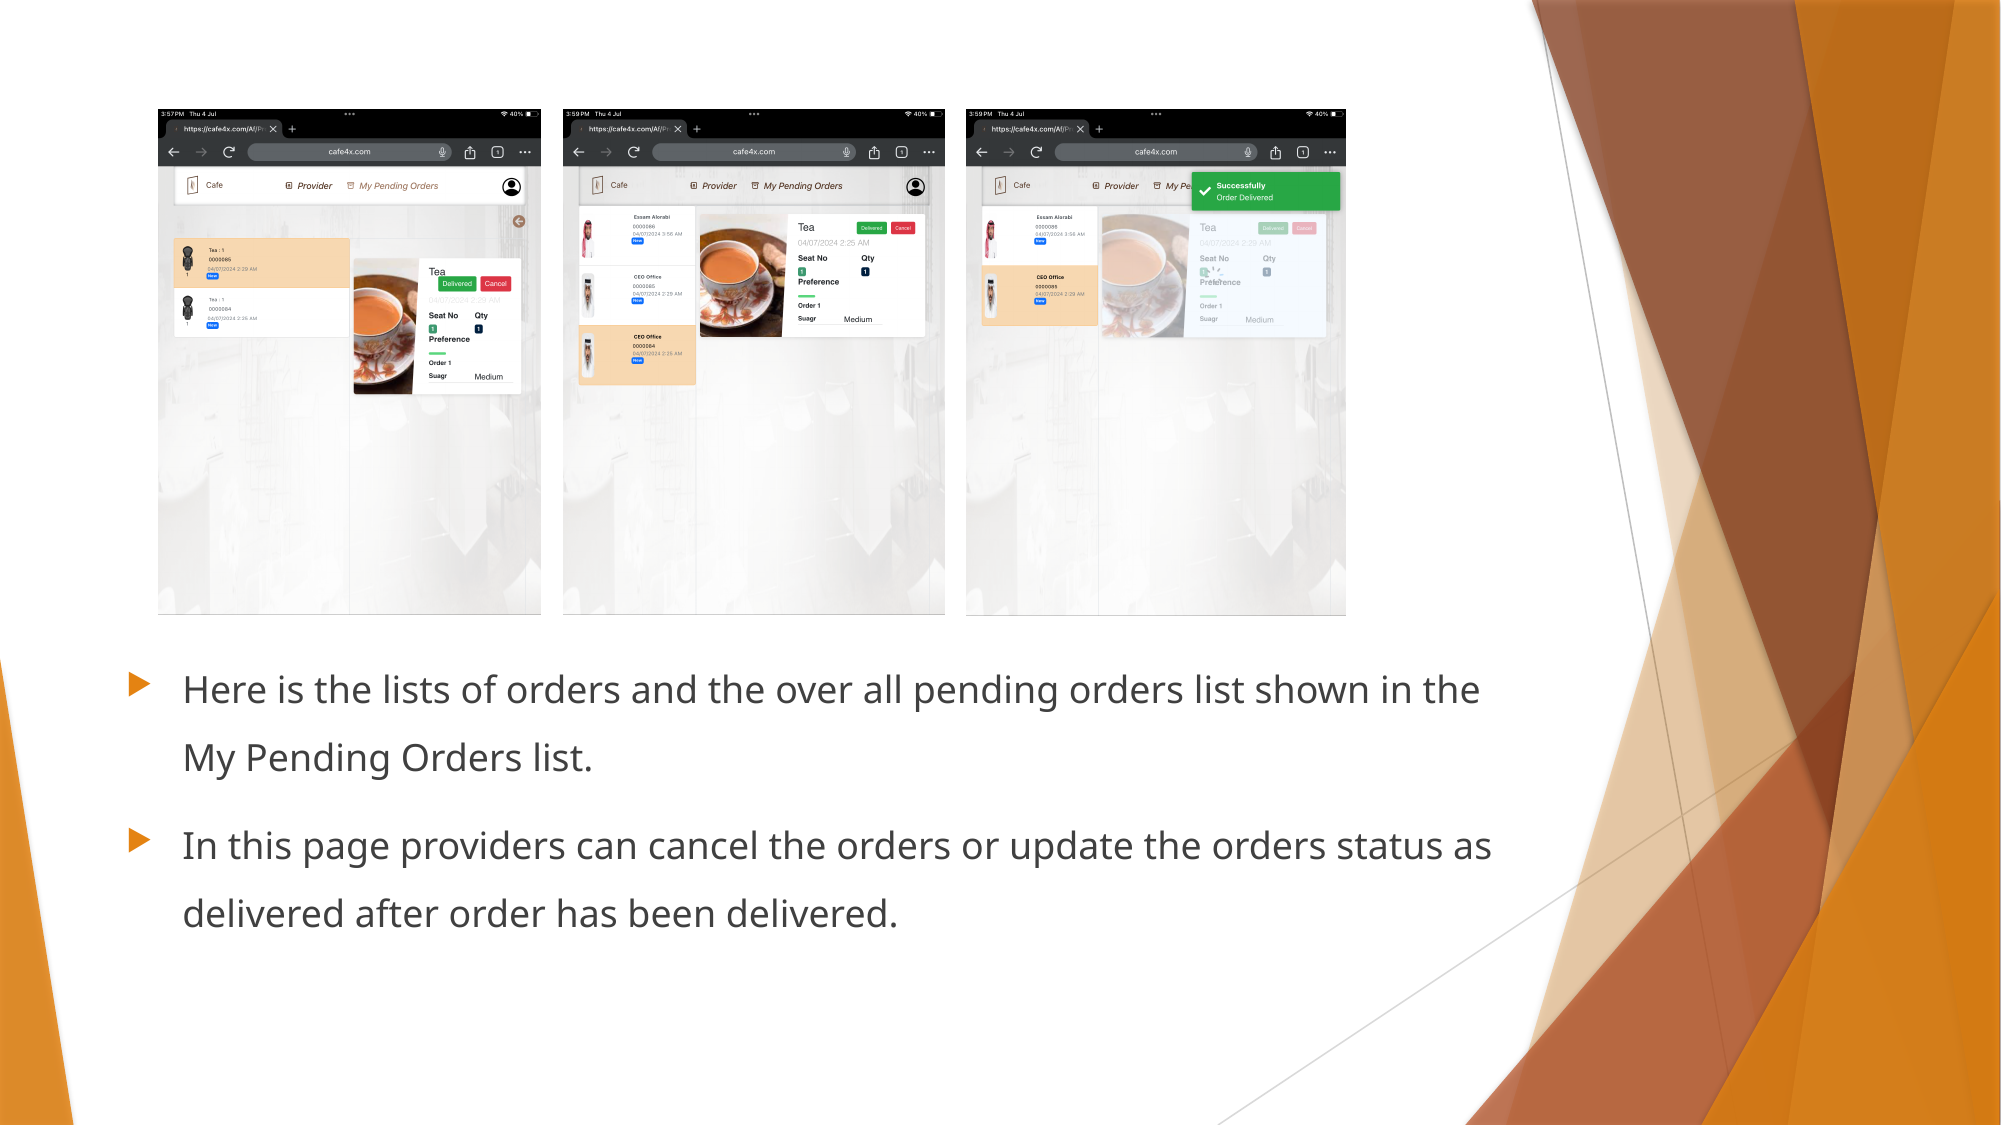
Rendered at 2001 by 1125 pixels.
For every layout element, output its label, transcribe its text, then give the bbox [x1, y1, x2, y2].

list Here is the lists of orders and the over all pending orders list shown in the My Pending Orders list. In this page providers can cancel the orders or update the orders status as delivered after order has been delivered. [111, 109, 1522, 1036]
picture [562, 108, 945, 616]
picture [965, 109, 1347, 617]
picture [158, 108, 542, 616]
